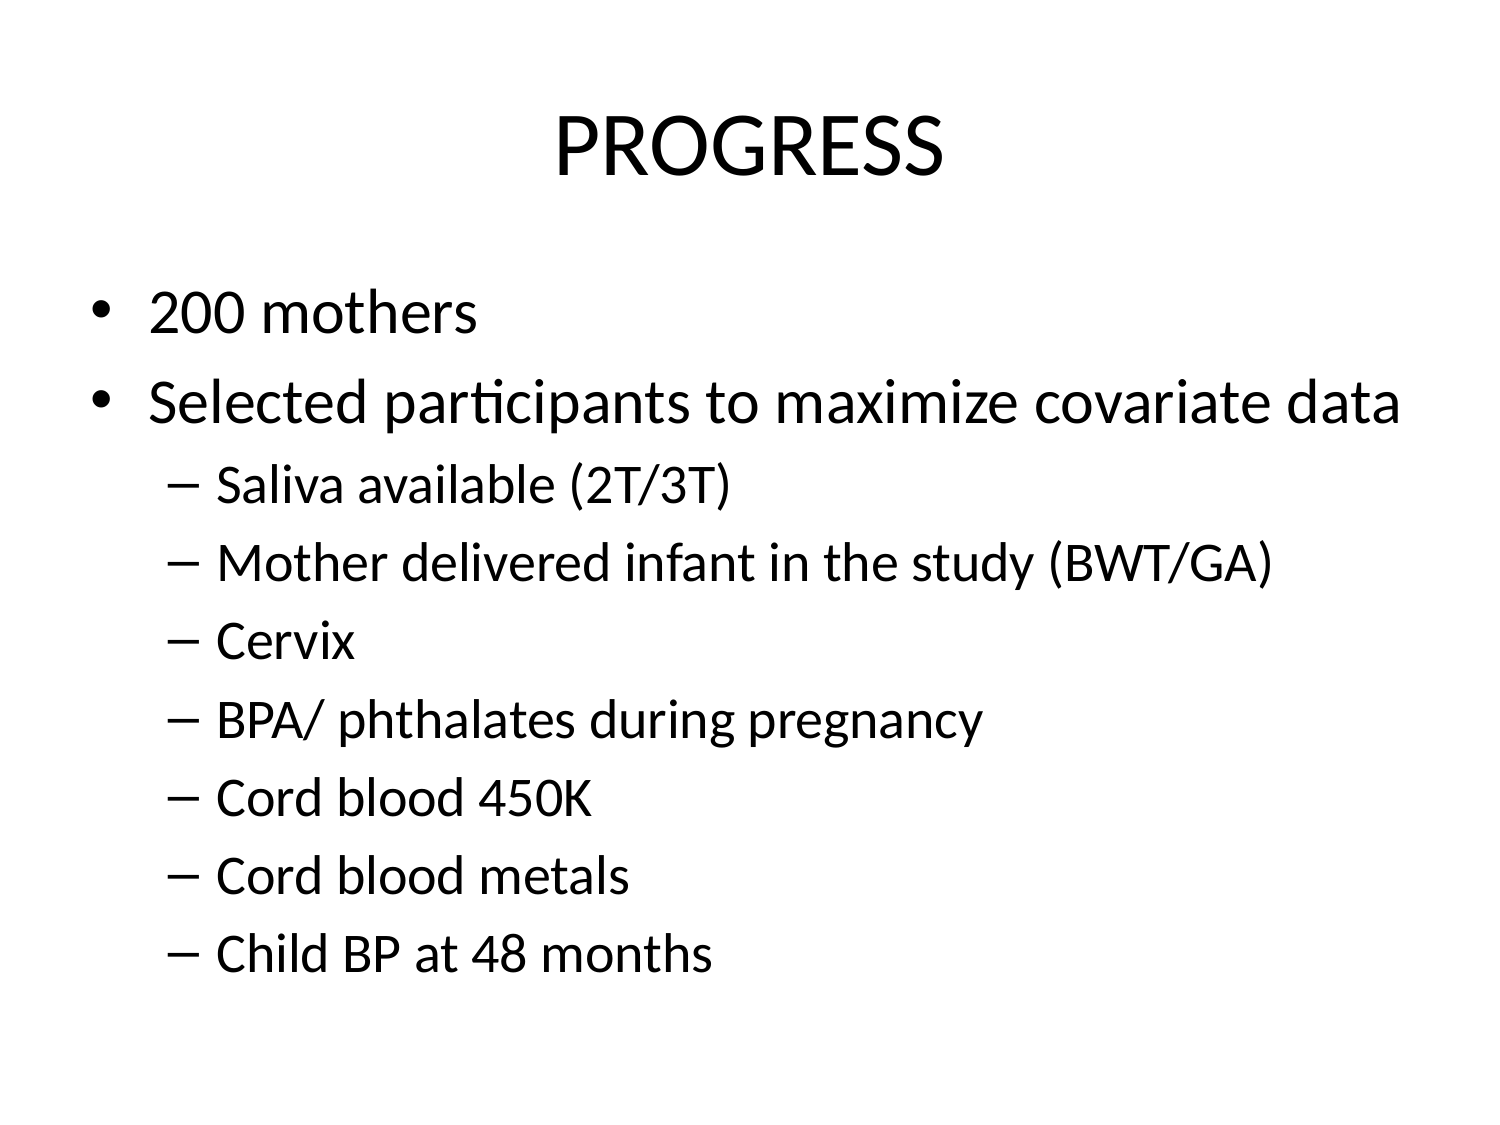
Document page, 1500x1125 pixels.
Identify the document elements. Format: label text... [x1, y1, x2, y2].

title PROGRESS [75, 45, 1425, 233]
list 200 mothers Selected participants to maximize covariate data Saliva available (2T/3T) Mother delivered infant in the study (BWT/GA) Cervix BPA/ phthalates during pregnancy Cord blood 450K Cord blood metals Child BP at 48 months [75, 262, 1425, 1005]
